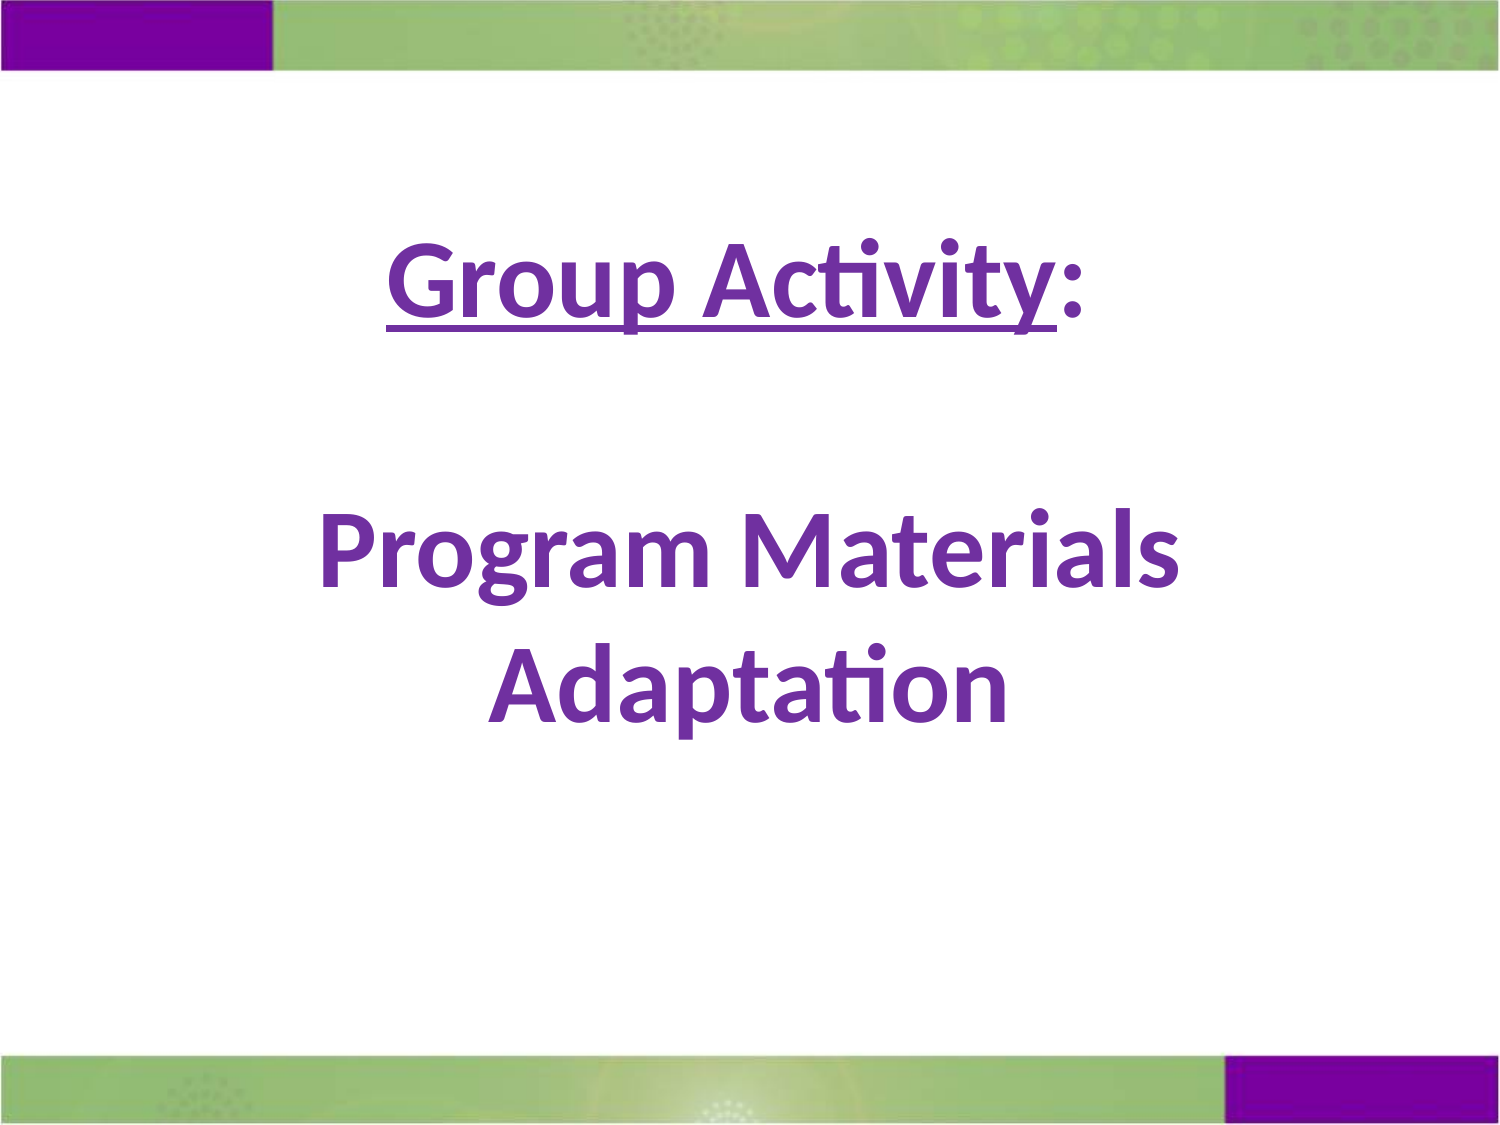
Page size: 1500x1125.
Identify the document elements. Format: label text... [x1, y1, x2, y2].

title Group Activity: Program Materials Adaptation [75, 237, 1425, 713]
picture [0, 0, 1500, 1125]
